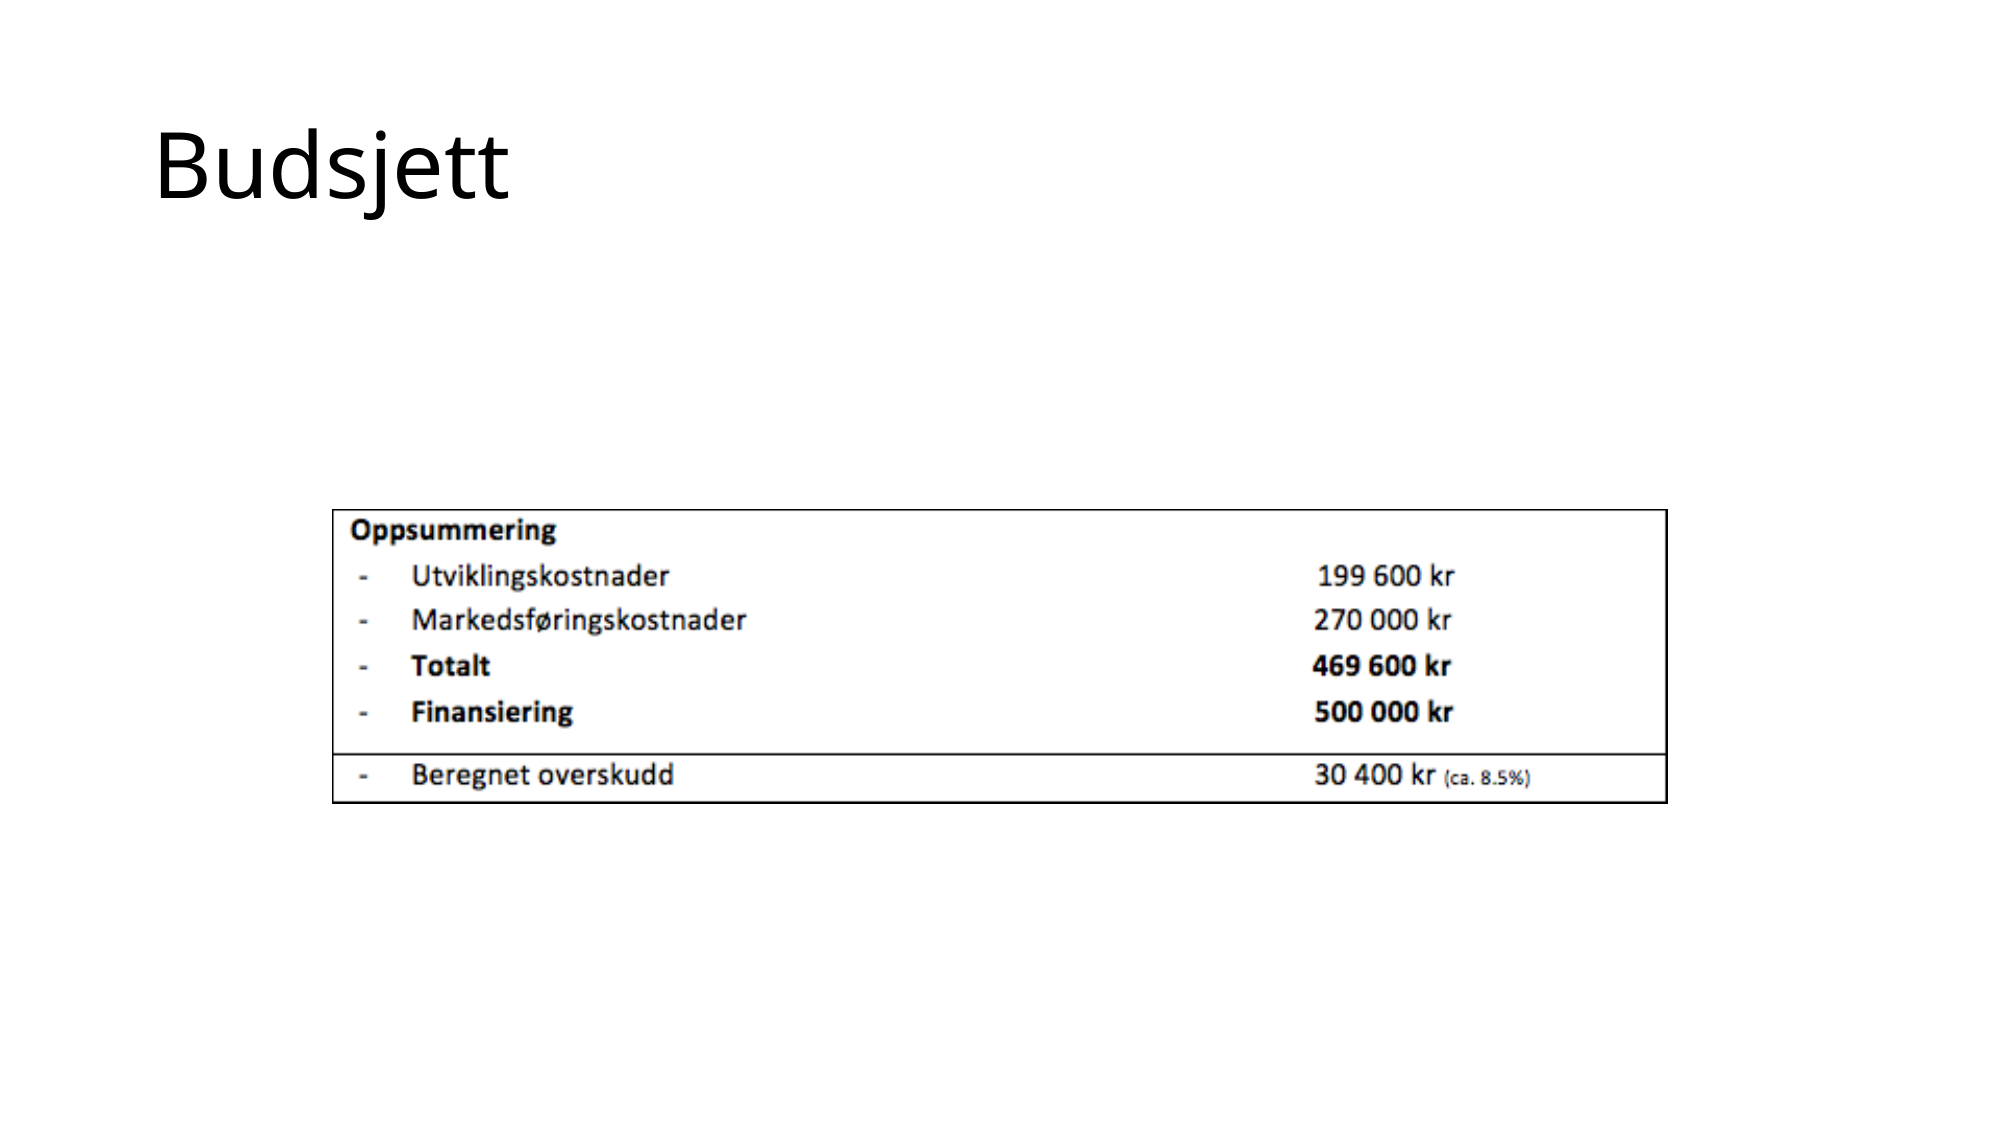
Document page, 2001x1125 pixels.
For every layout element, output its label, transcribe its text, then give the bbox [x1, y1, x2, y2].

title Budsjett [137, 59, 1863, 278]
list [332, 509, 1668, 804]
